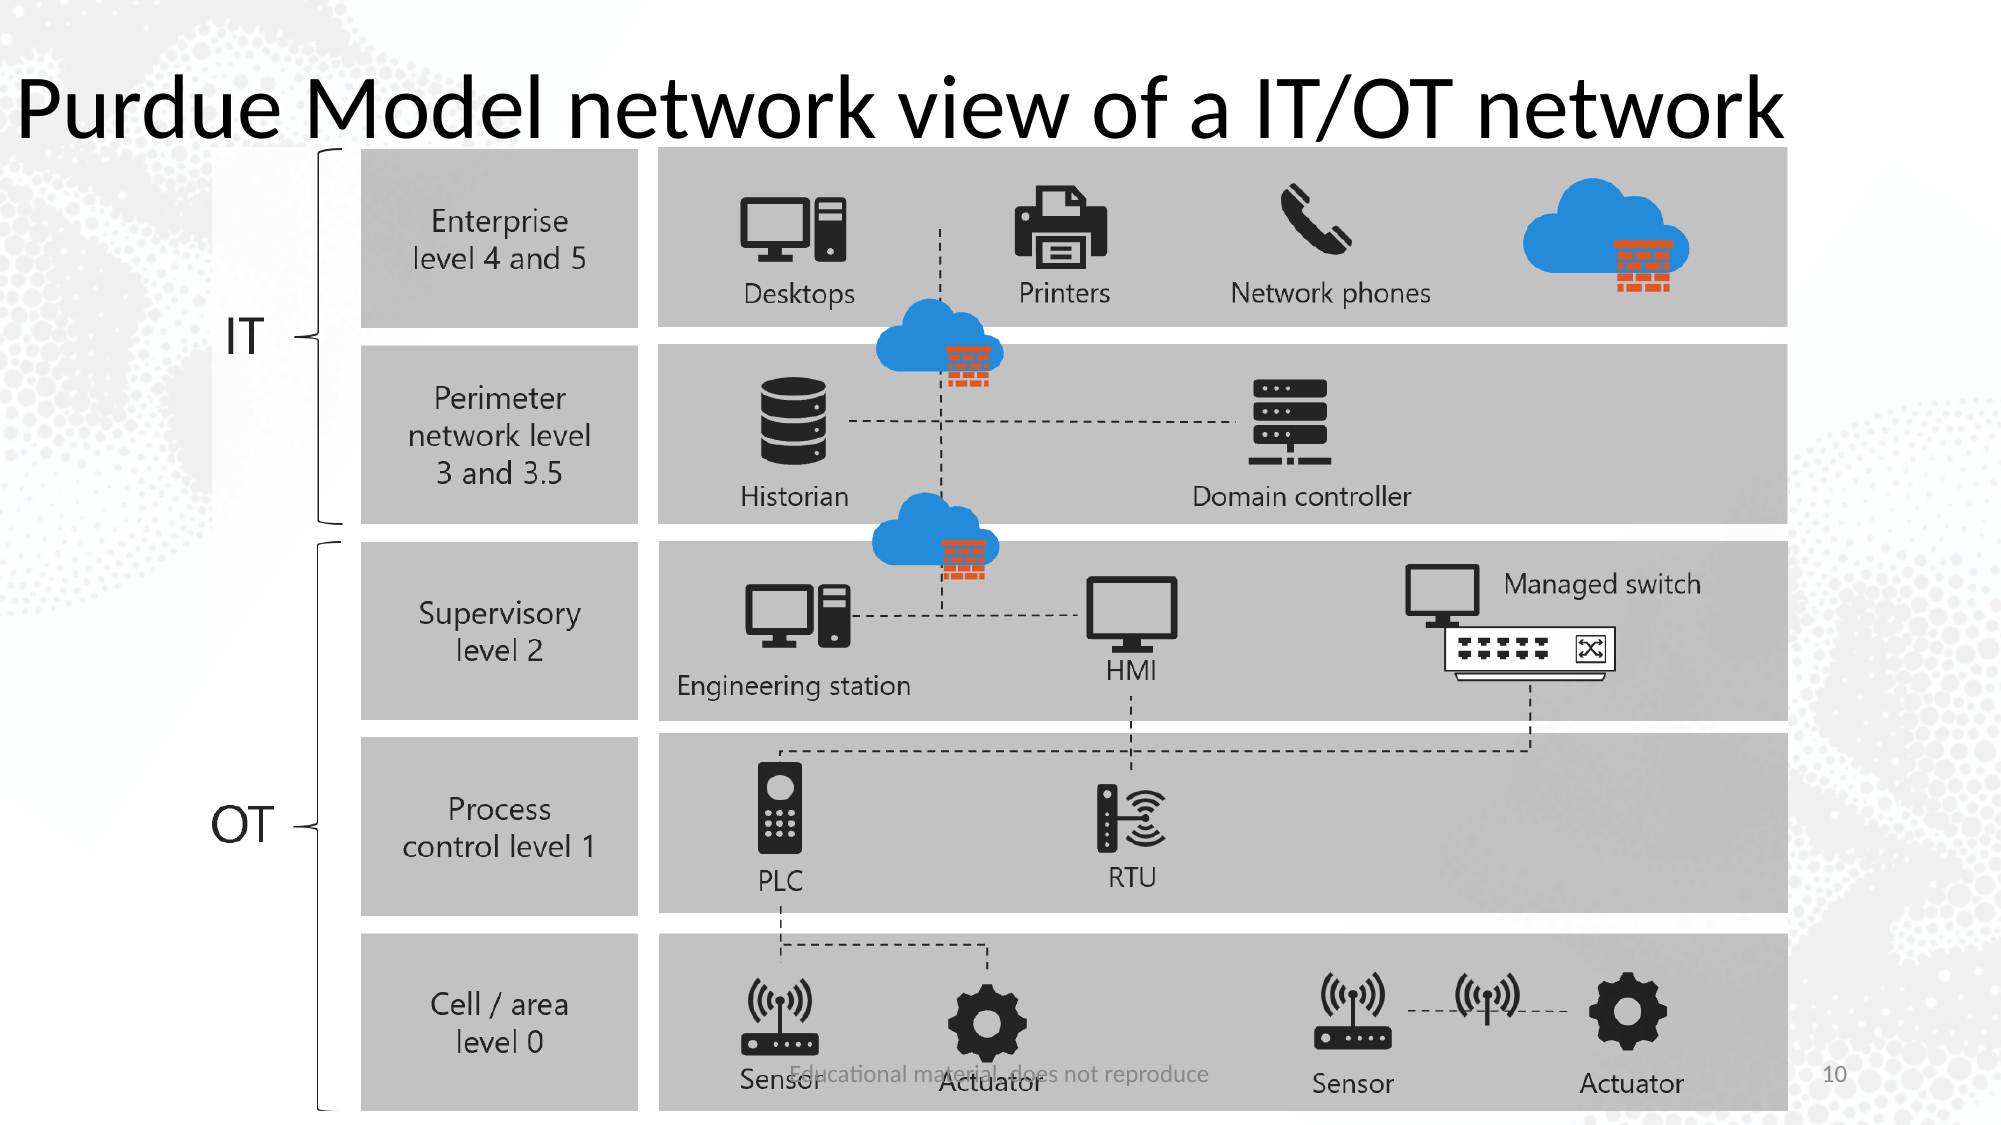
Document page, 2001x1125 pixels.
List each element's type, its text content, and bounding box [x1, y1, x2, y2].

title Purdue Model network view of a IT/OT network [479, 0, 2000, 218]
picture [0, 0, 2000, 1125]
